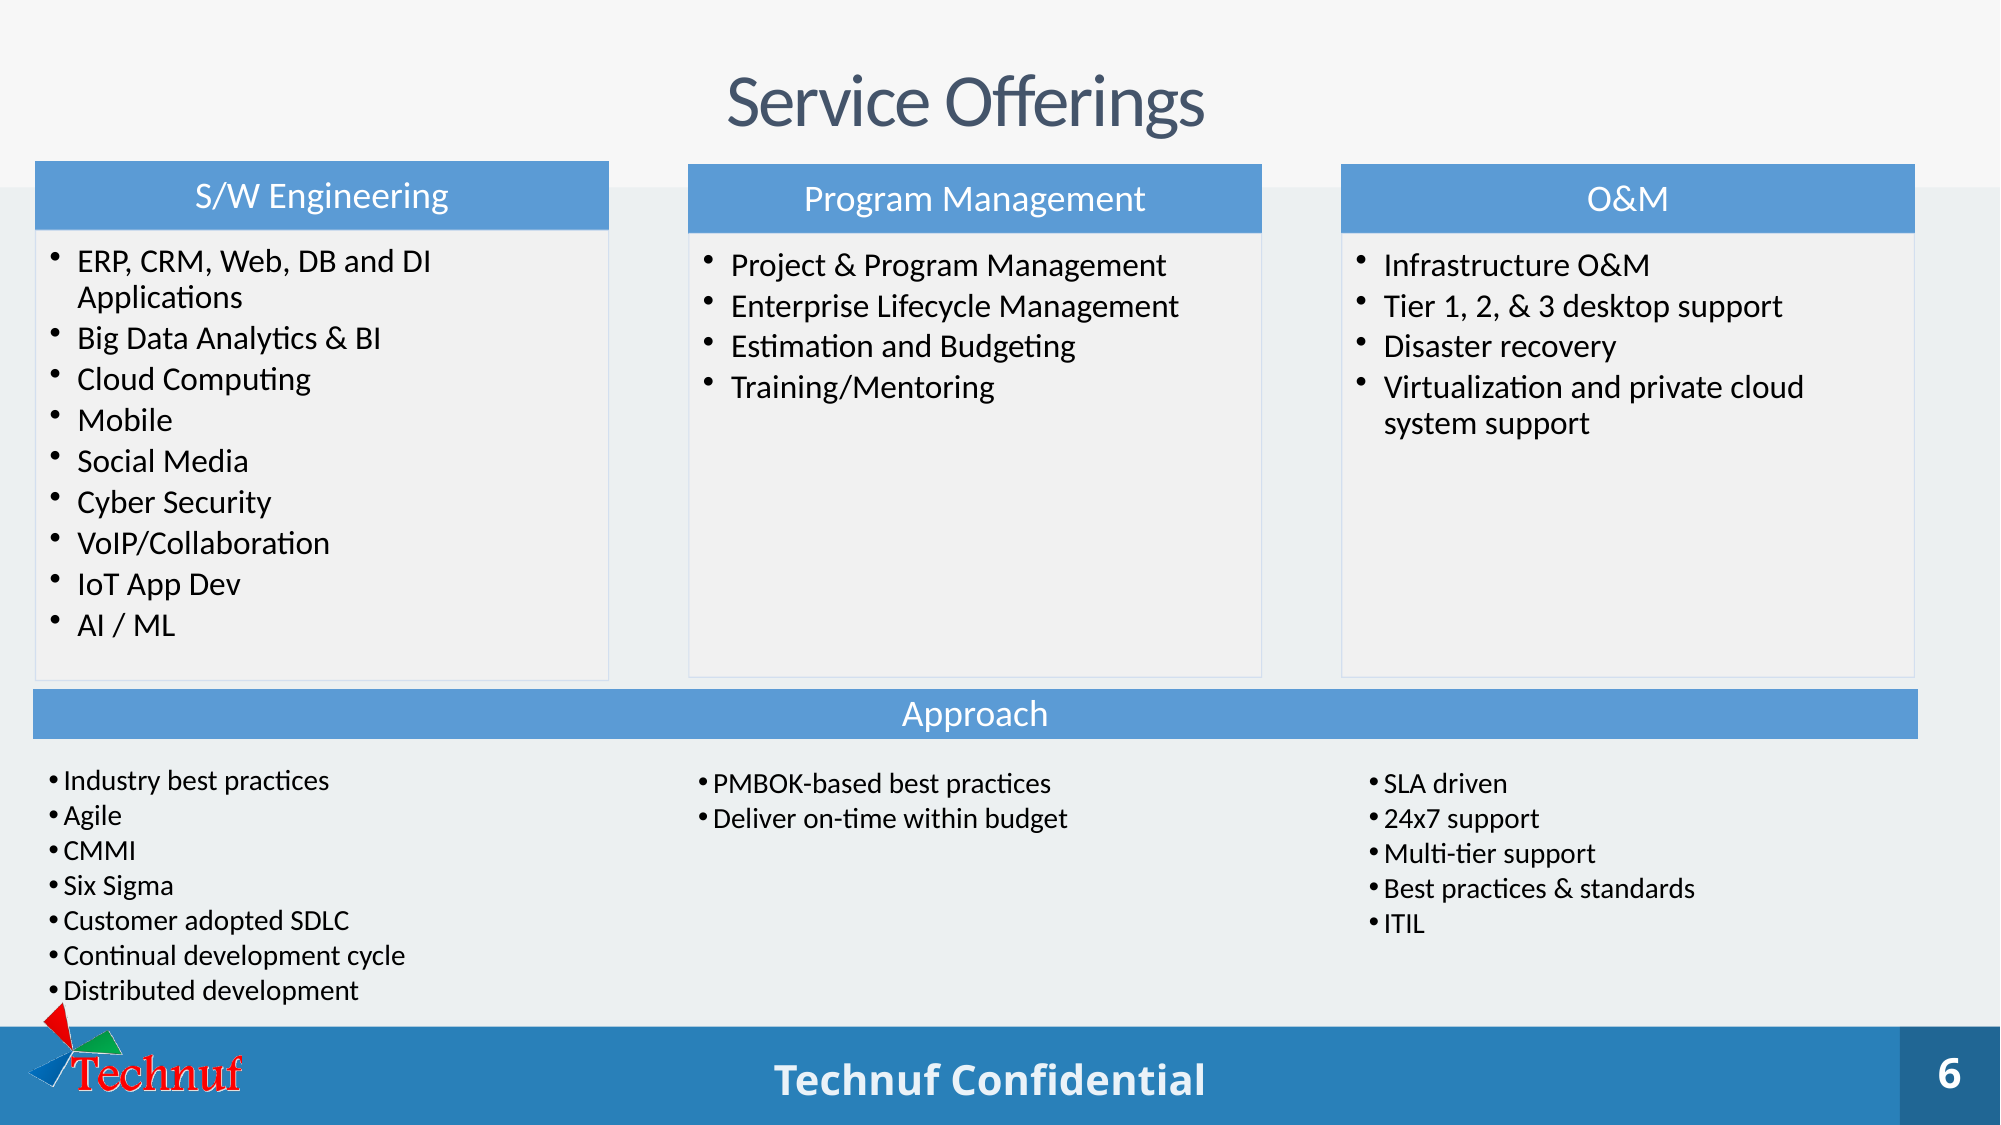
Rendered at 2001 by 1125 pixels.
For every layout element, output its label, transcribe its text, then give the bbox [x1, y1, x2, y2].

text_box Industry best practices Agile CMMI Six Sigma Customer adopted SDLC Continual development cycle Distributed development [33, 754, 608, 1014]
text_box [33, 164, 1917, 678]
slide_number 6 [1899, 1026, 2000, 1125]
text_box PMBOK-based best practices Deliver on-time within budget [683, 756, 1258, 912]
text_box Service Offerings [66, 43, 1867, 149]
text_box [33, 689, 1917, 739]
text_box SLA driven 24x7 support Multi-tier support Best practices & standards ITIL [1354, 756, 1928, 982]
picture [28, 1002, 242, 1109]
